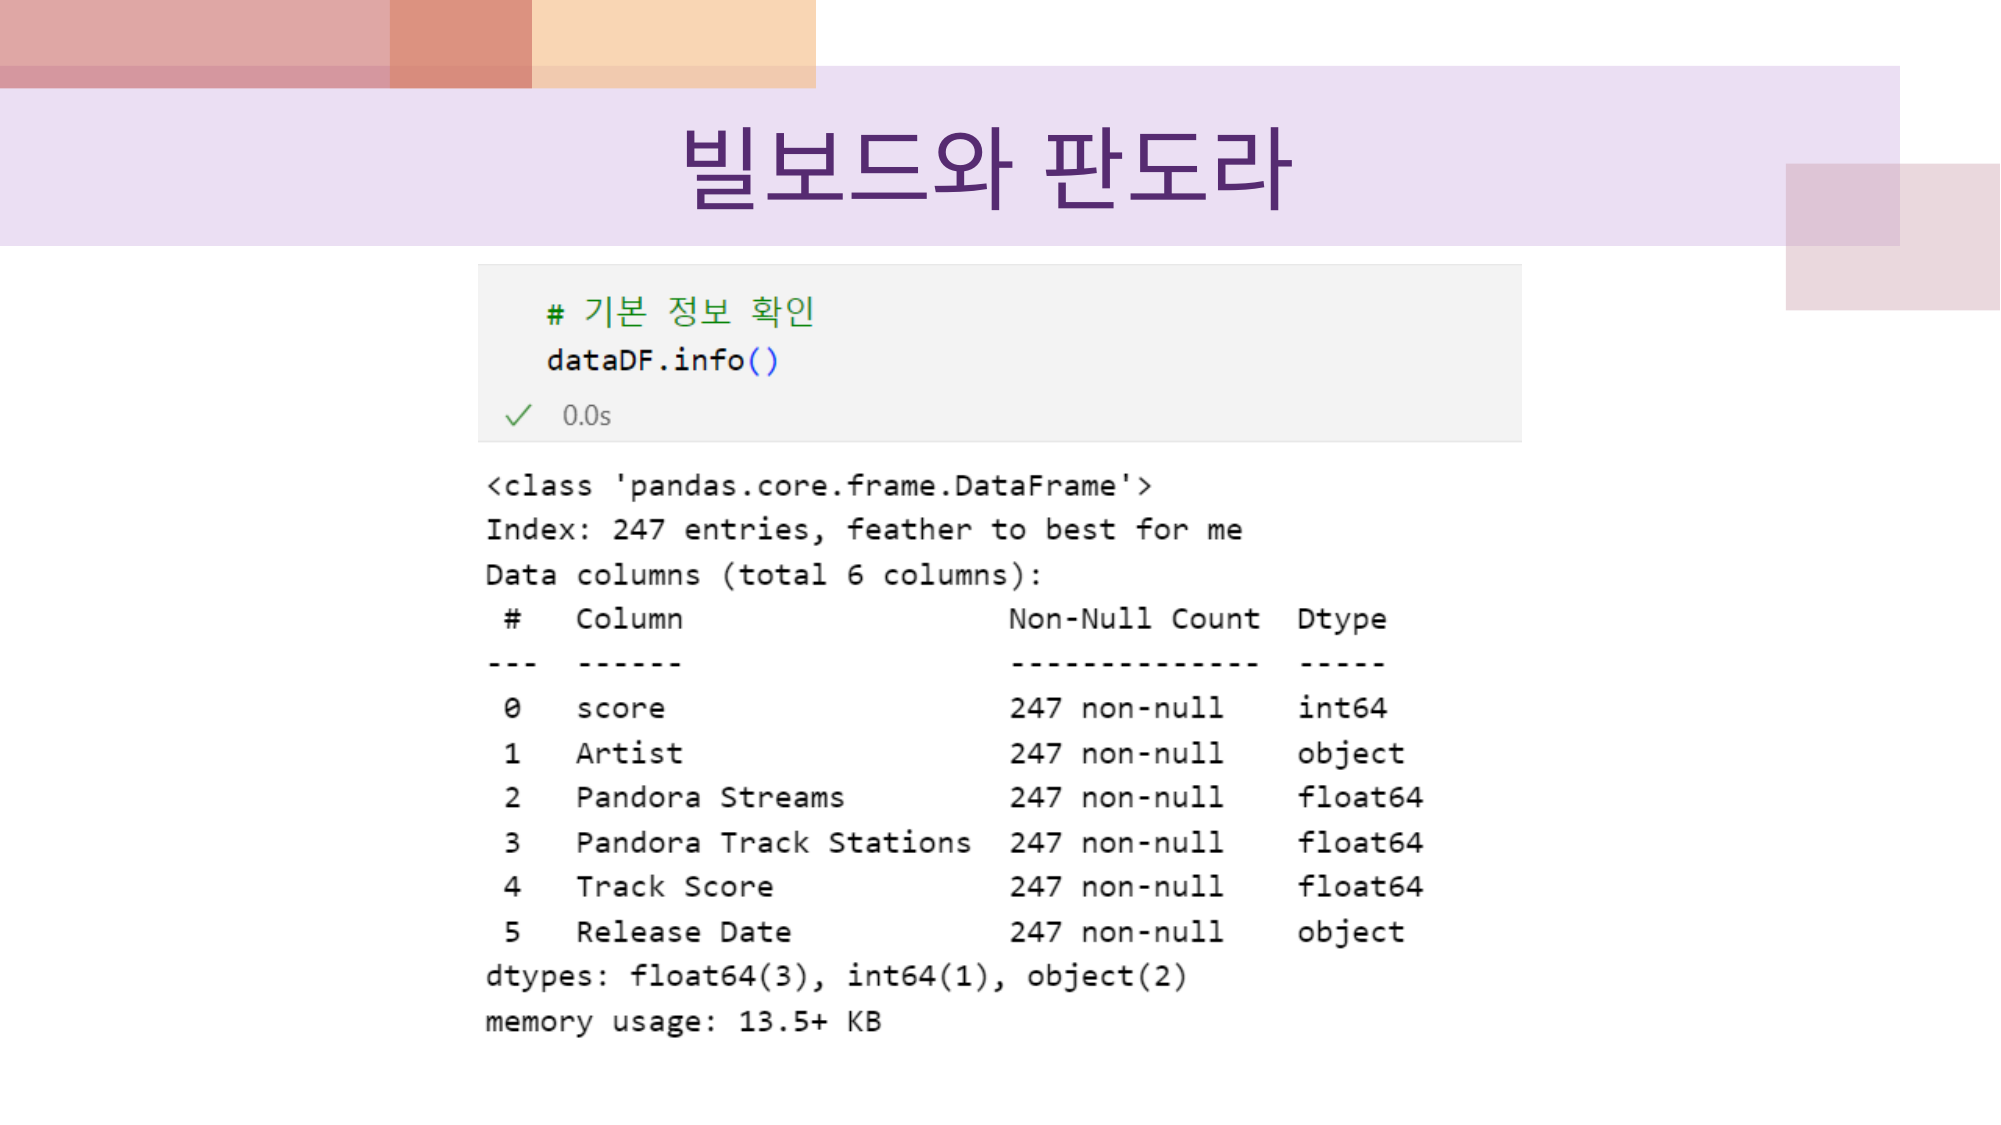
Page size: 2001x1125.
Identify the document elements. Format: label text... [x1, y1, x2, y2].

title 빌보드와 판도라 [99, 88, 1900, 246]
picture [477, 264, 1523, 1066]
